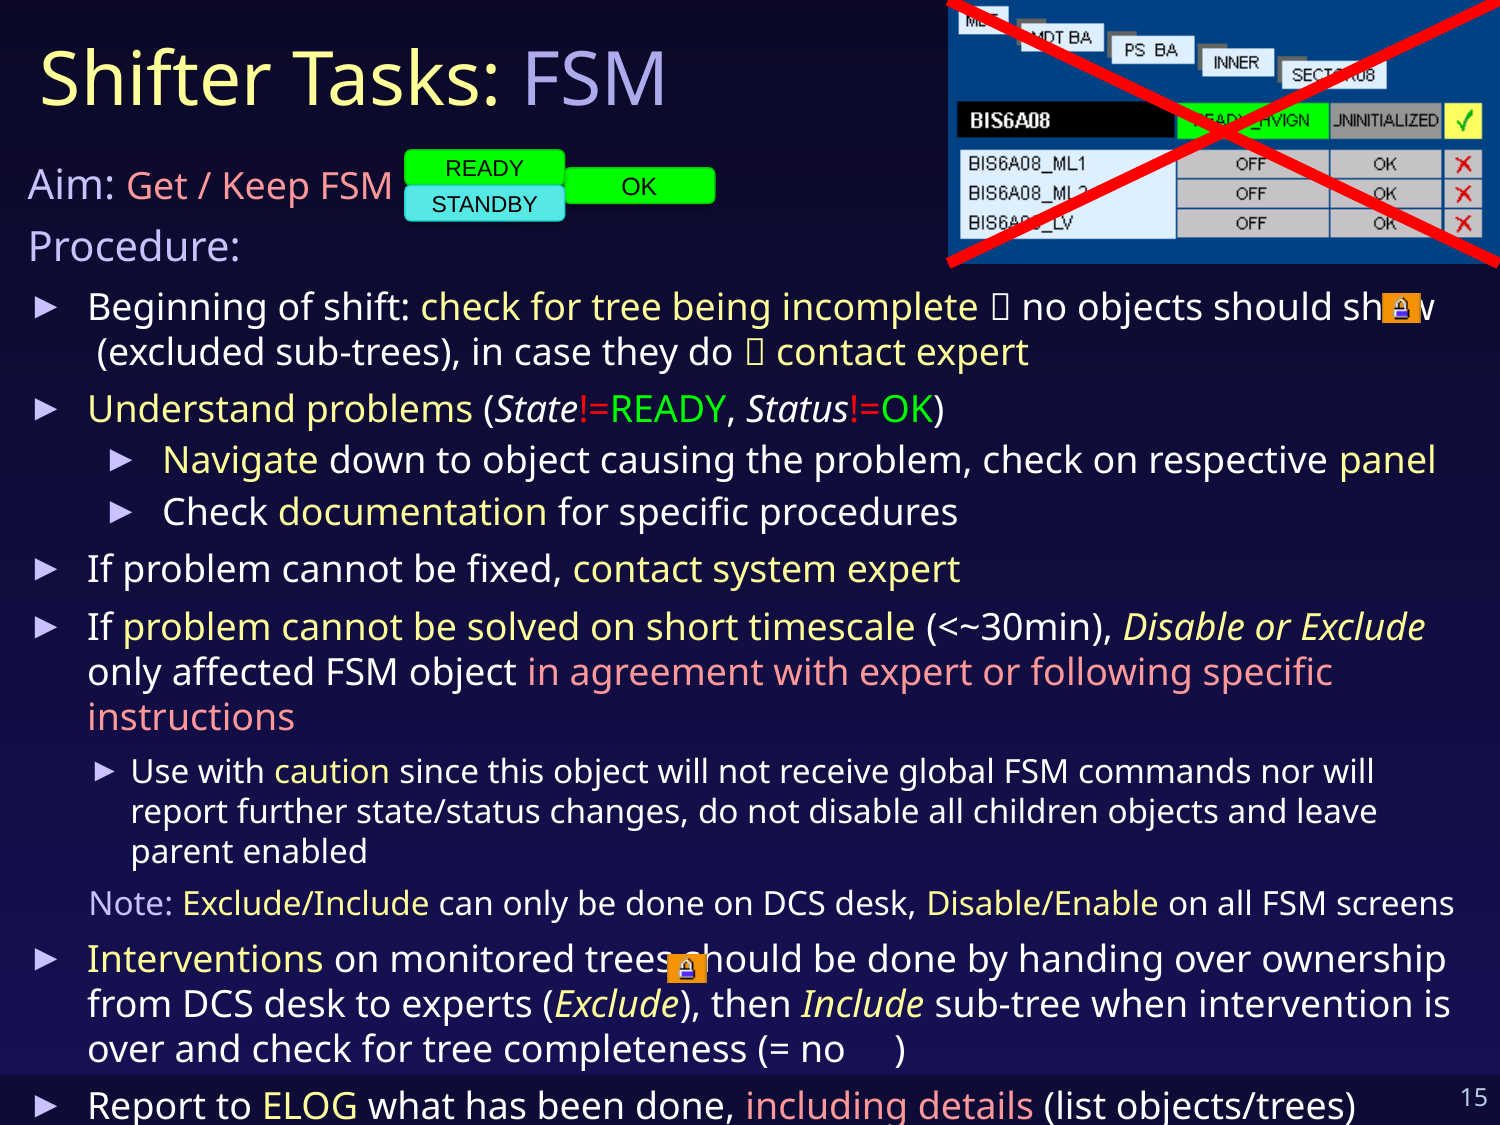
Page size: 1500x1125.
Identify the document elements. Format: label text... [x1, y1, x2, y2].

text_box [12, 149, 1488, 984]
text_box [947, 0, 1500, 264]
text_box Shifter Tasks: FSM [24, 0, 945, 148]
